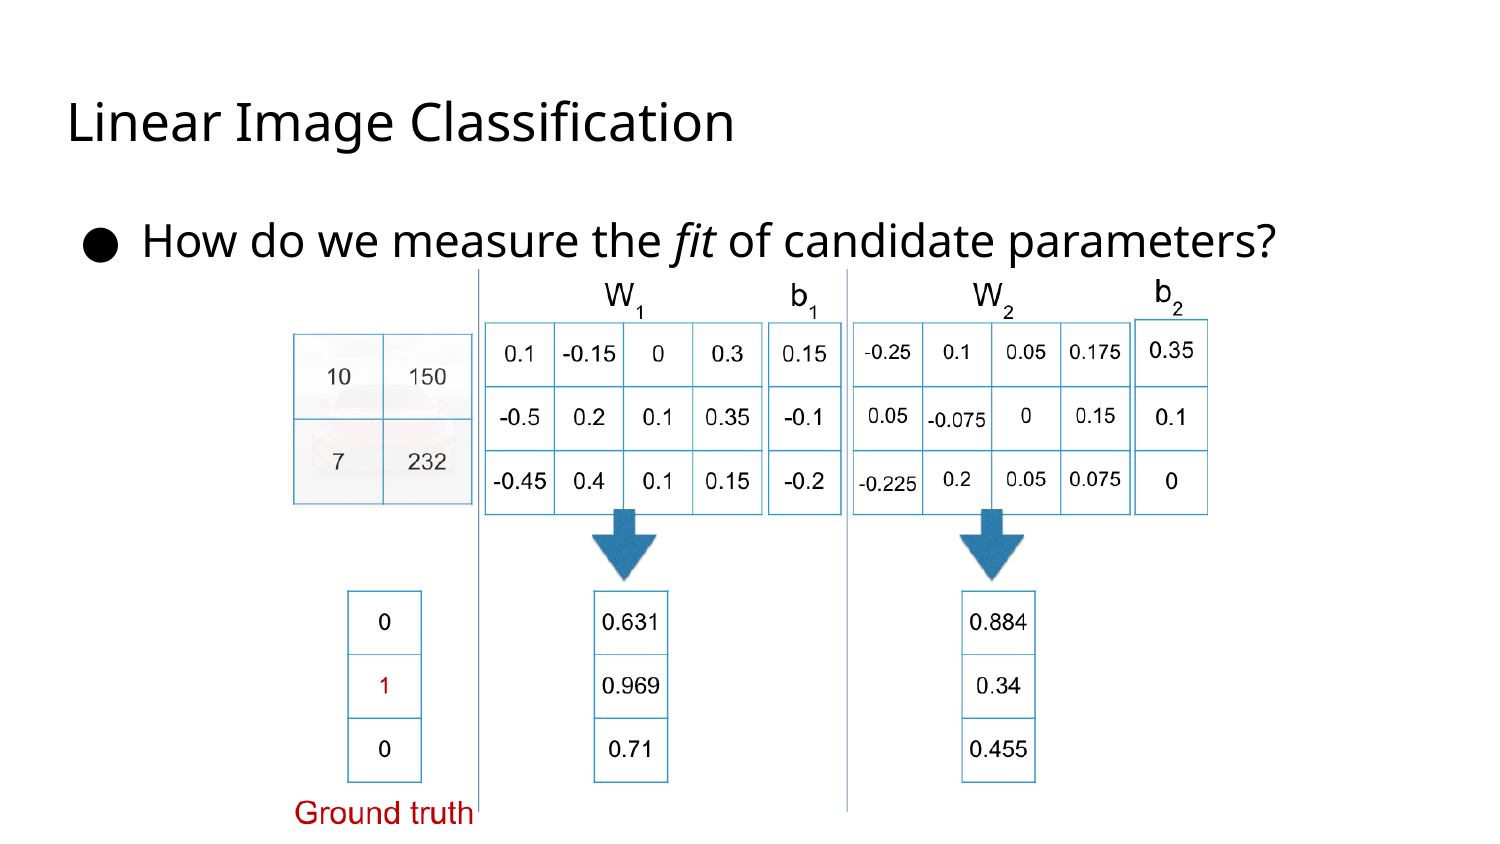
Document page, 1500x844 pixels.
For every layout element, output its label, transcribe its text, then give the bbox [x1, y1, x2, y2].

picture [292, 269, 1208, 833]
title Linear Image Classification [51, 72, 1449, 167]
list How do we measure the fit of candidate parameters? [51, 189, 1449, 289]
